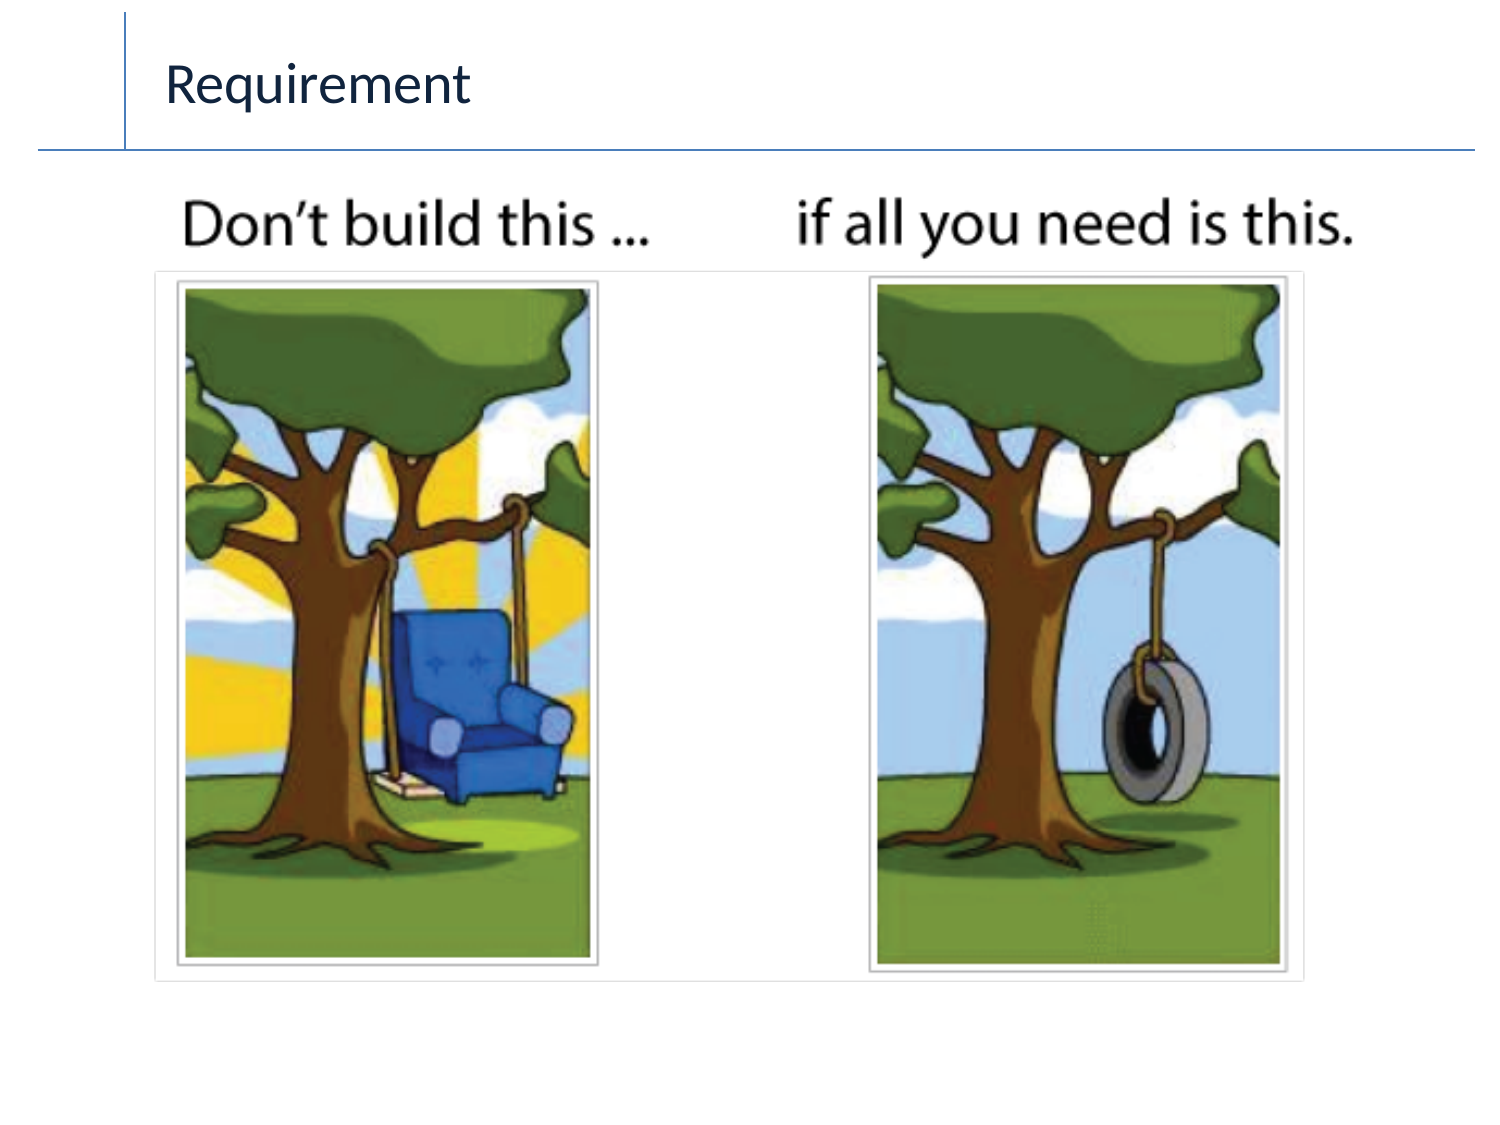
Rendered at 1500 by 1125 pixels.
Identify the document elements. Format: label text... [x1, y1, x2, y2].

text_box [37, 12, 1476, 151]
picture [99, 174, 1361, 995]
title Requirement [0, 0, 1500, 163]
